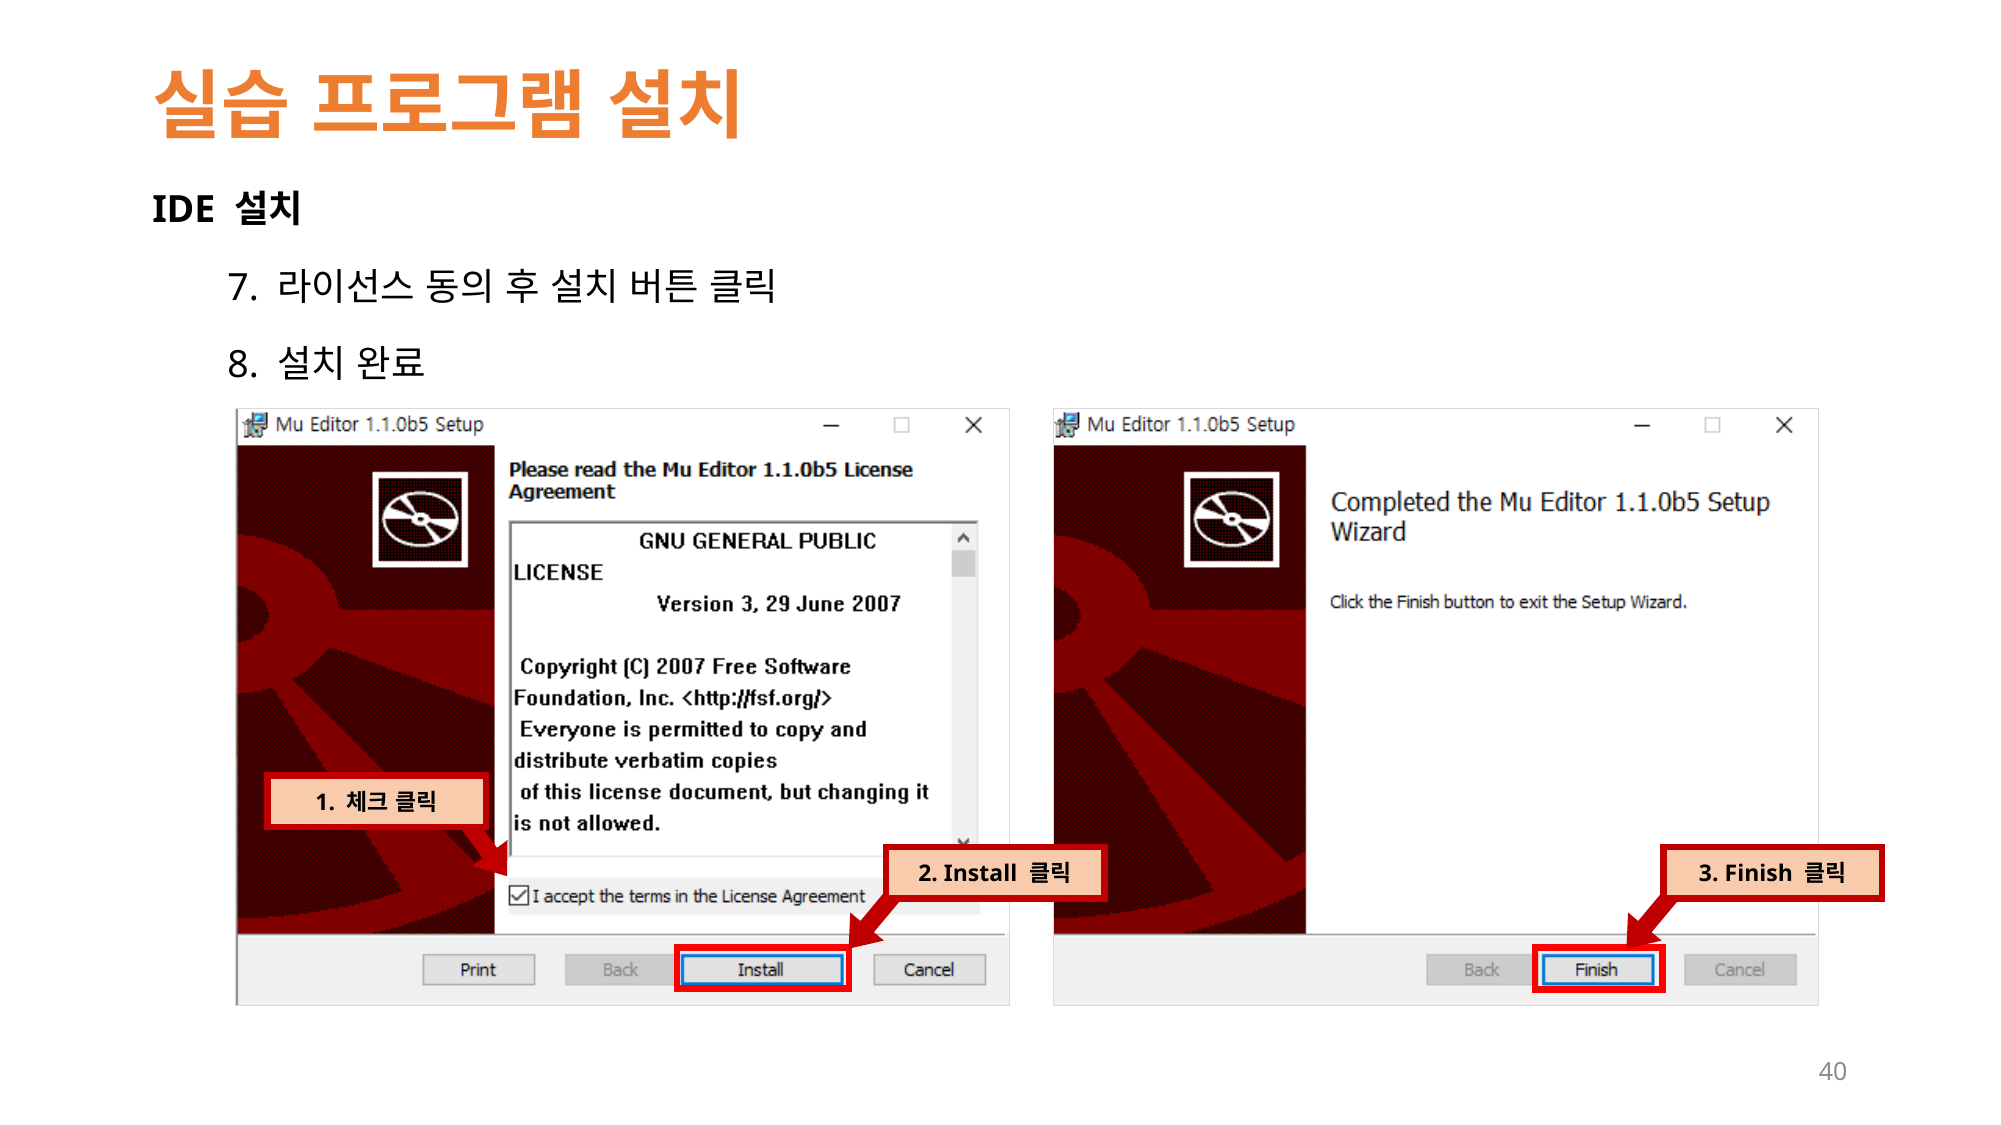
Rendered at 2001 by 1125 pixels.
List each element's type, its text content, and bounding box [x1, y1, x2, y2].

slide_number 40 [1412, 1042, 1863, 1103]
title 실습 프로그램 설치 [137, 59, 1863, 161]
picture [235, 408, 1010, 1006]
picture [1053, 408, 1819, 1006]
list IDE 설치 7. 라이선스 동의 후 설치 버튼 클릭 8. 설치 완료 [137, 177, 1863, 1014]
text_box 2. Install 클릭 [1010, 846, 1053, 899]
text_box 3. Finish 클릭 [1819, 846, 1883, 899]
